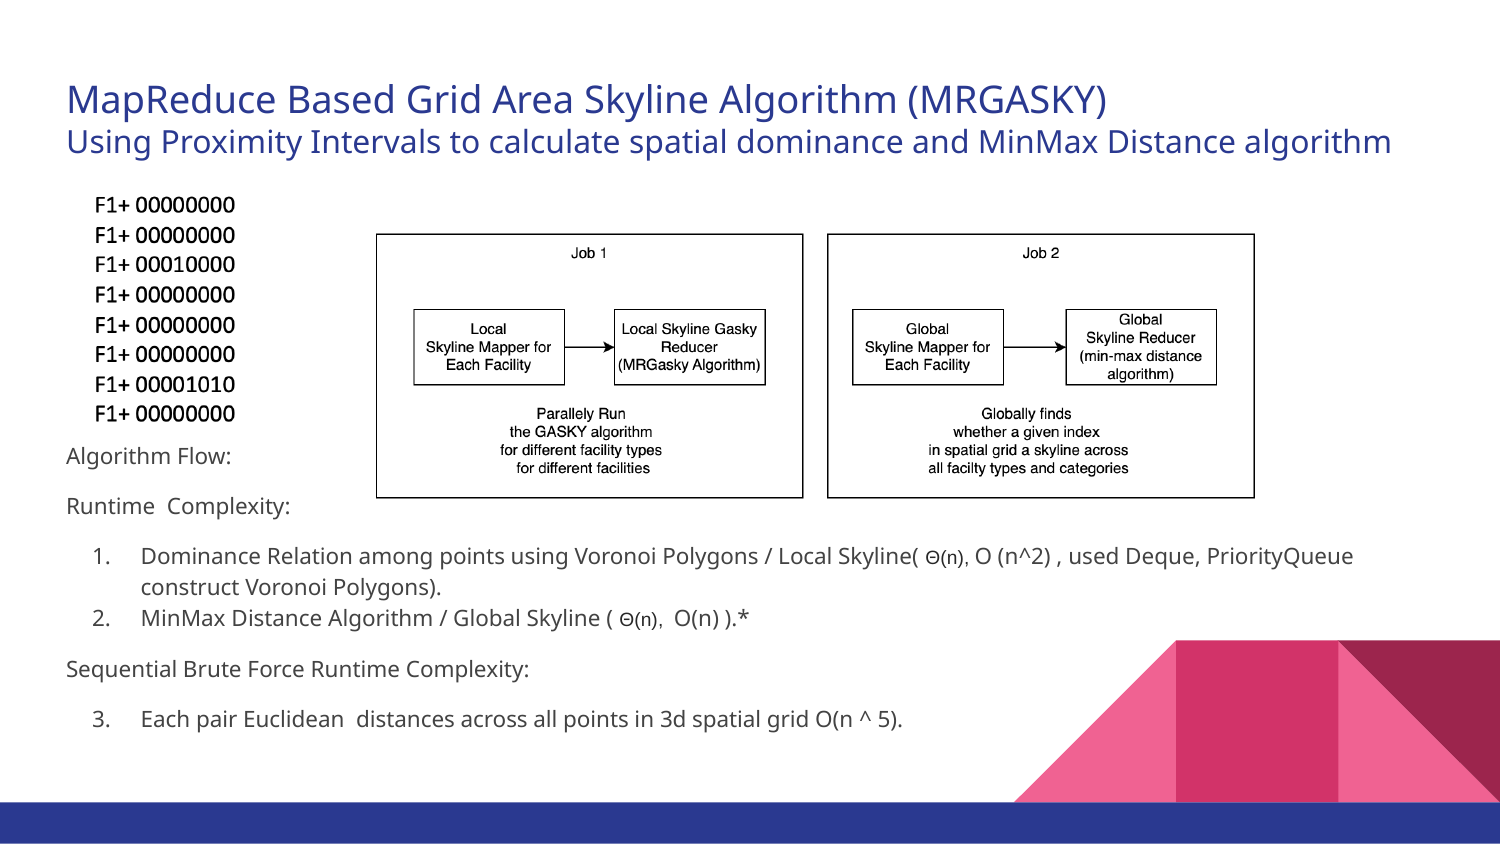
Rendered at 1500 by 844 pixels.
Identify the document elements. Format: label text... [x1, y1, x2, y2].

list Algorithm Flow: Runtime Complexity: Dominance Relation among points using Voronoi Polygons / Local Skyline( Θ(n), O (n^2) , used Deque, PriorityQueue construct Voronoi Polygons). MinMax Distance Algorithm / Global Skyline ( Θ(n), O(n) ).* Sequential Brute Force Runtime Complexity: Each pair Euclidean distances across all points in 3d spatial grid O(n ^ 5). [51, 175, 1449, 750]
picture [366, 202, 1284, 542]
title MapReduce Based Grid Area Skyline Algorithm (MRGASKY) Using Proximity Intervals to calculate spatial dominance and MinMax Distance algorithm [51, 61, 1449, 175]
picture [86, 189, 249, 434]
